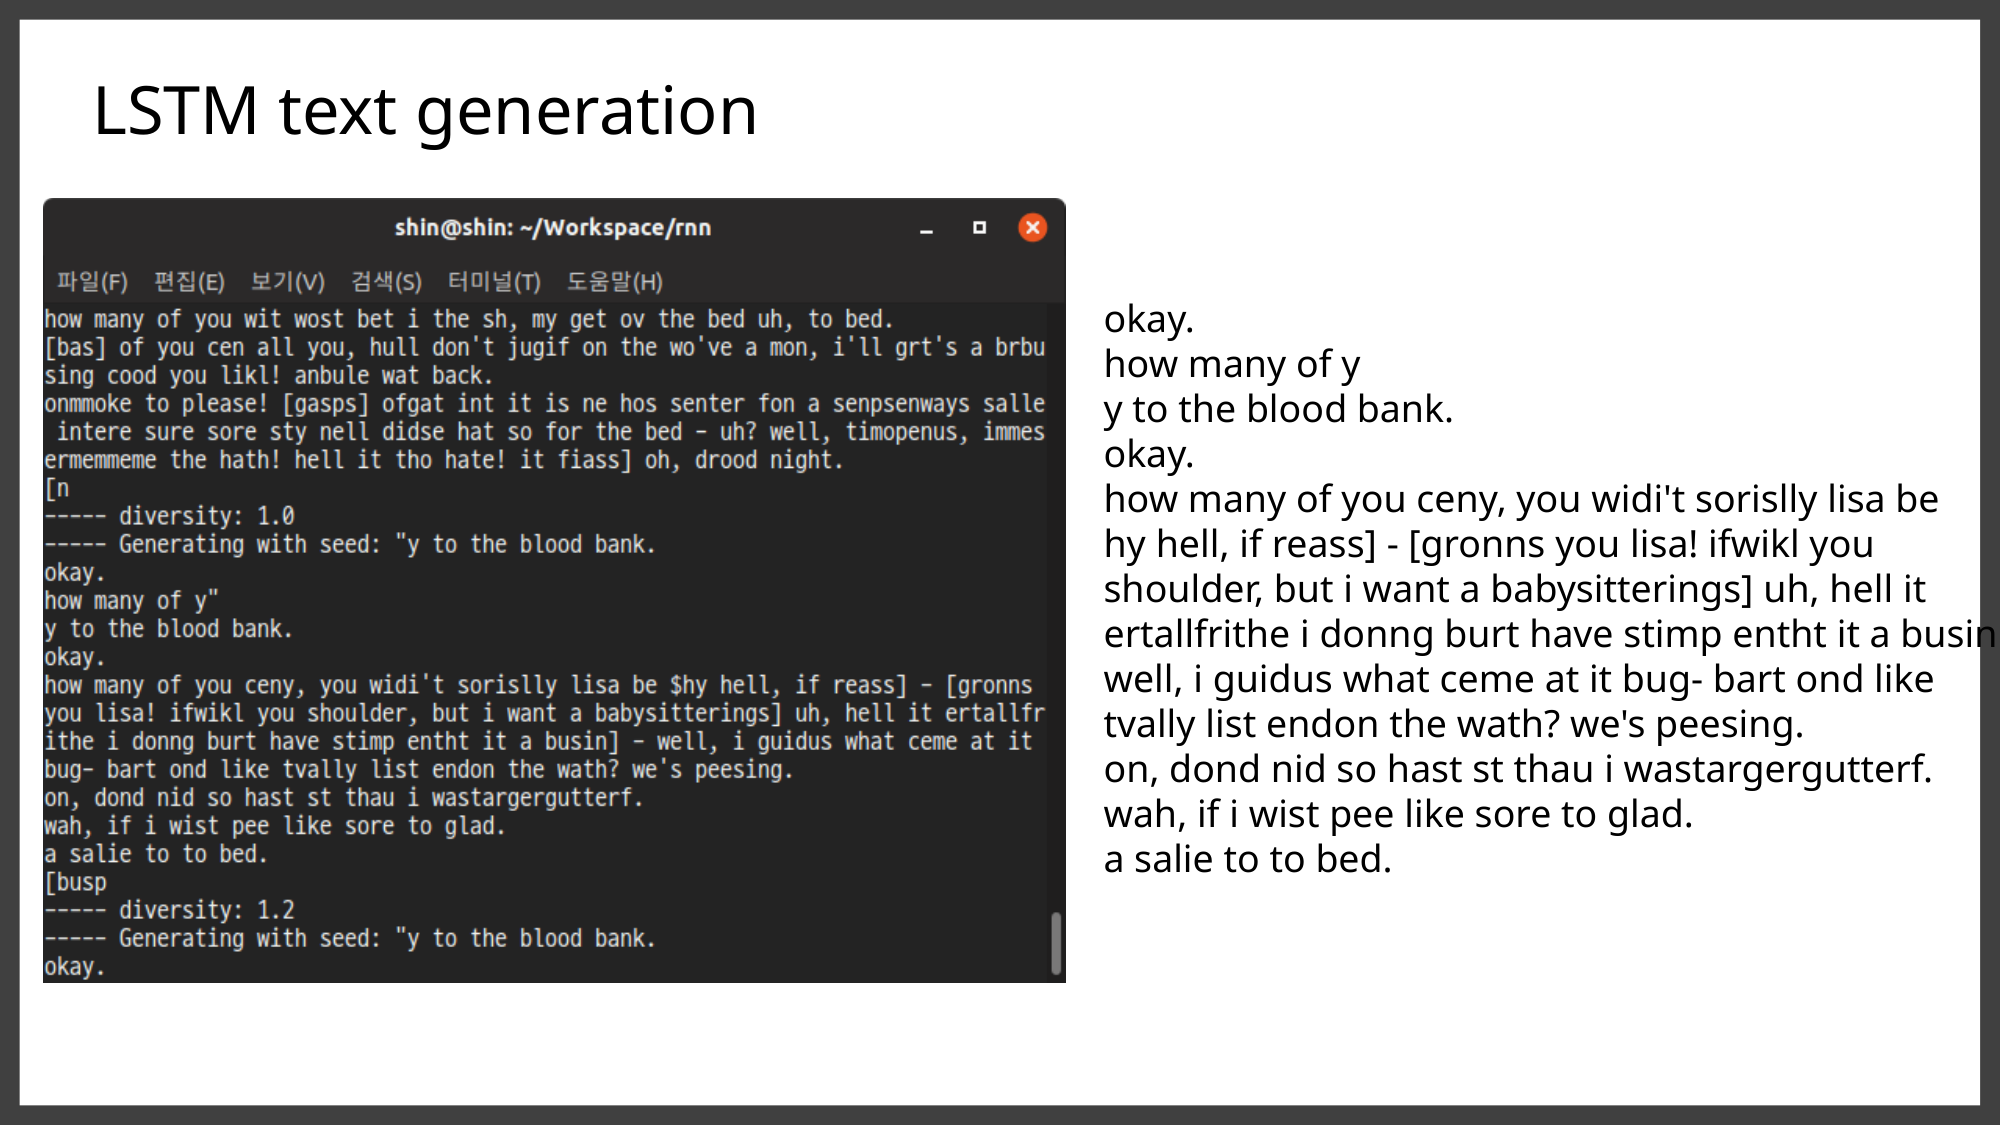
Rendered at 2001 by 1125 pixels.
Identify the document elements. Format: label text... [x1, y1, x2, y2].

picture [43, 197, 1066, 983]
text_box LSTM text generation [77, 60, 809, 156]
text_box [19, 19, 1981, 1106]
text_box okay. how many of y y to the blood bank. okay. how many of you ceny, you widi't sorislly lisa be hy hell, if reass] - [gronns you lisa! ifwikl you shoulder, but i want a babysitterings] uh, hell it ertallfrithe i donng burt have stimp entht it a busin well, i guidus what ceme at it bug- bart ond like tvally list endon the wath? we's peesing. on, dond nid so hast st thau i wastargergutterf. wah, if i wist pee like sore to glad. a salie to to bed. [1088, 287, 2000, 888]
